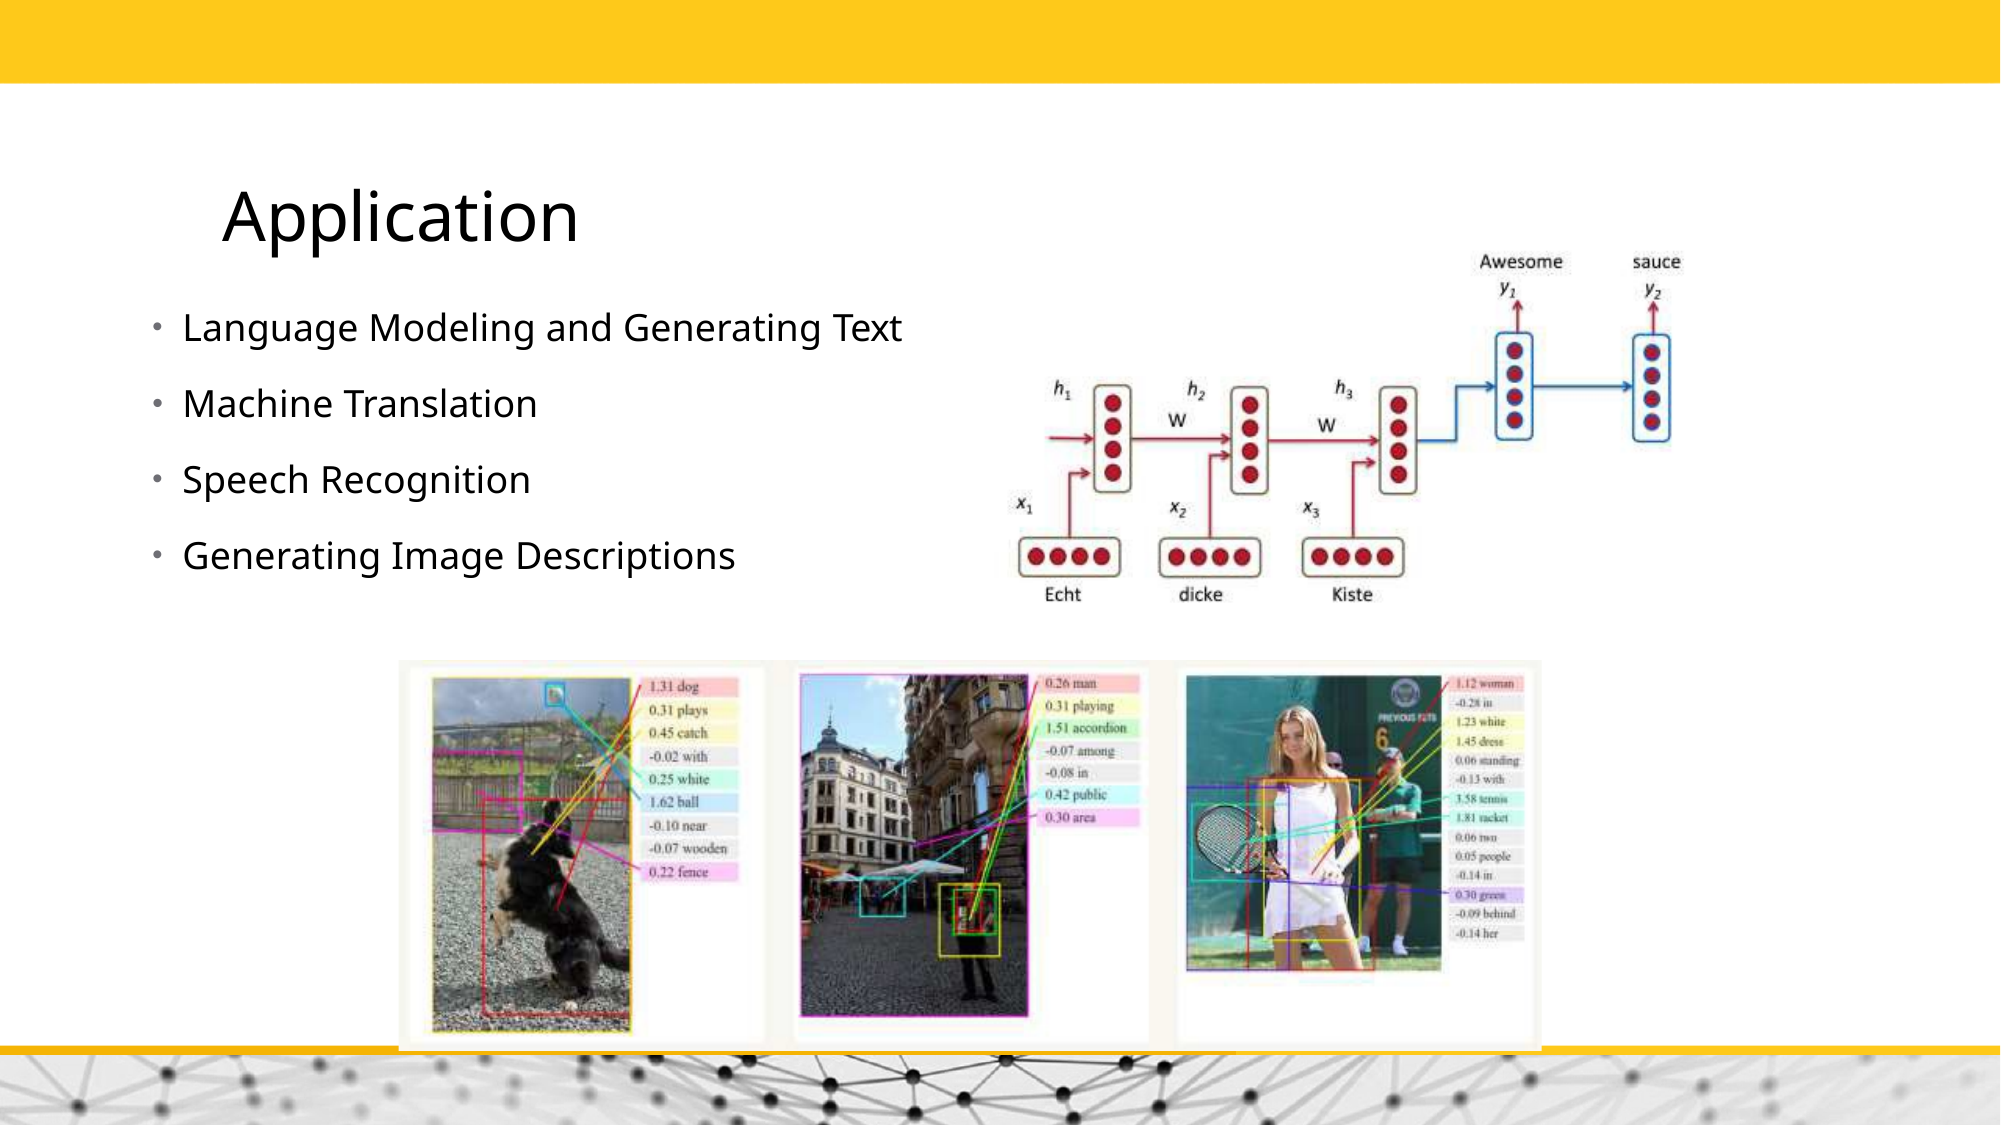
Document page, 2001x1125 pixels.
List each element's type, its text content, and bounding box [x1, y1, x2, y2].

picture [0, 0, 2001, 1125]
text_box [398, 660, 1542, 1051]
text_box [970, 227, 1728, 639]
text_box Language Modeling and Generating Text Machine Translation Speech Recognition Generating Image Descriptions [150, 304, 903, 578]
title Application [219, 119, 702, 304]
